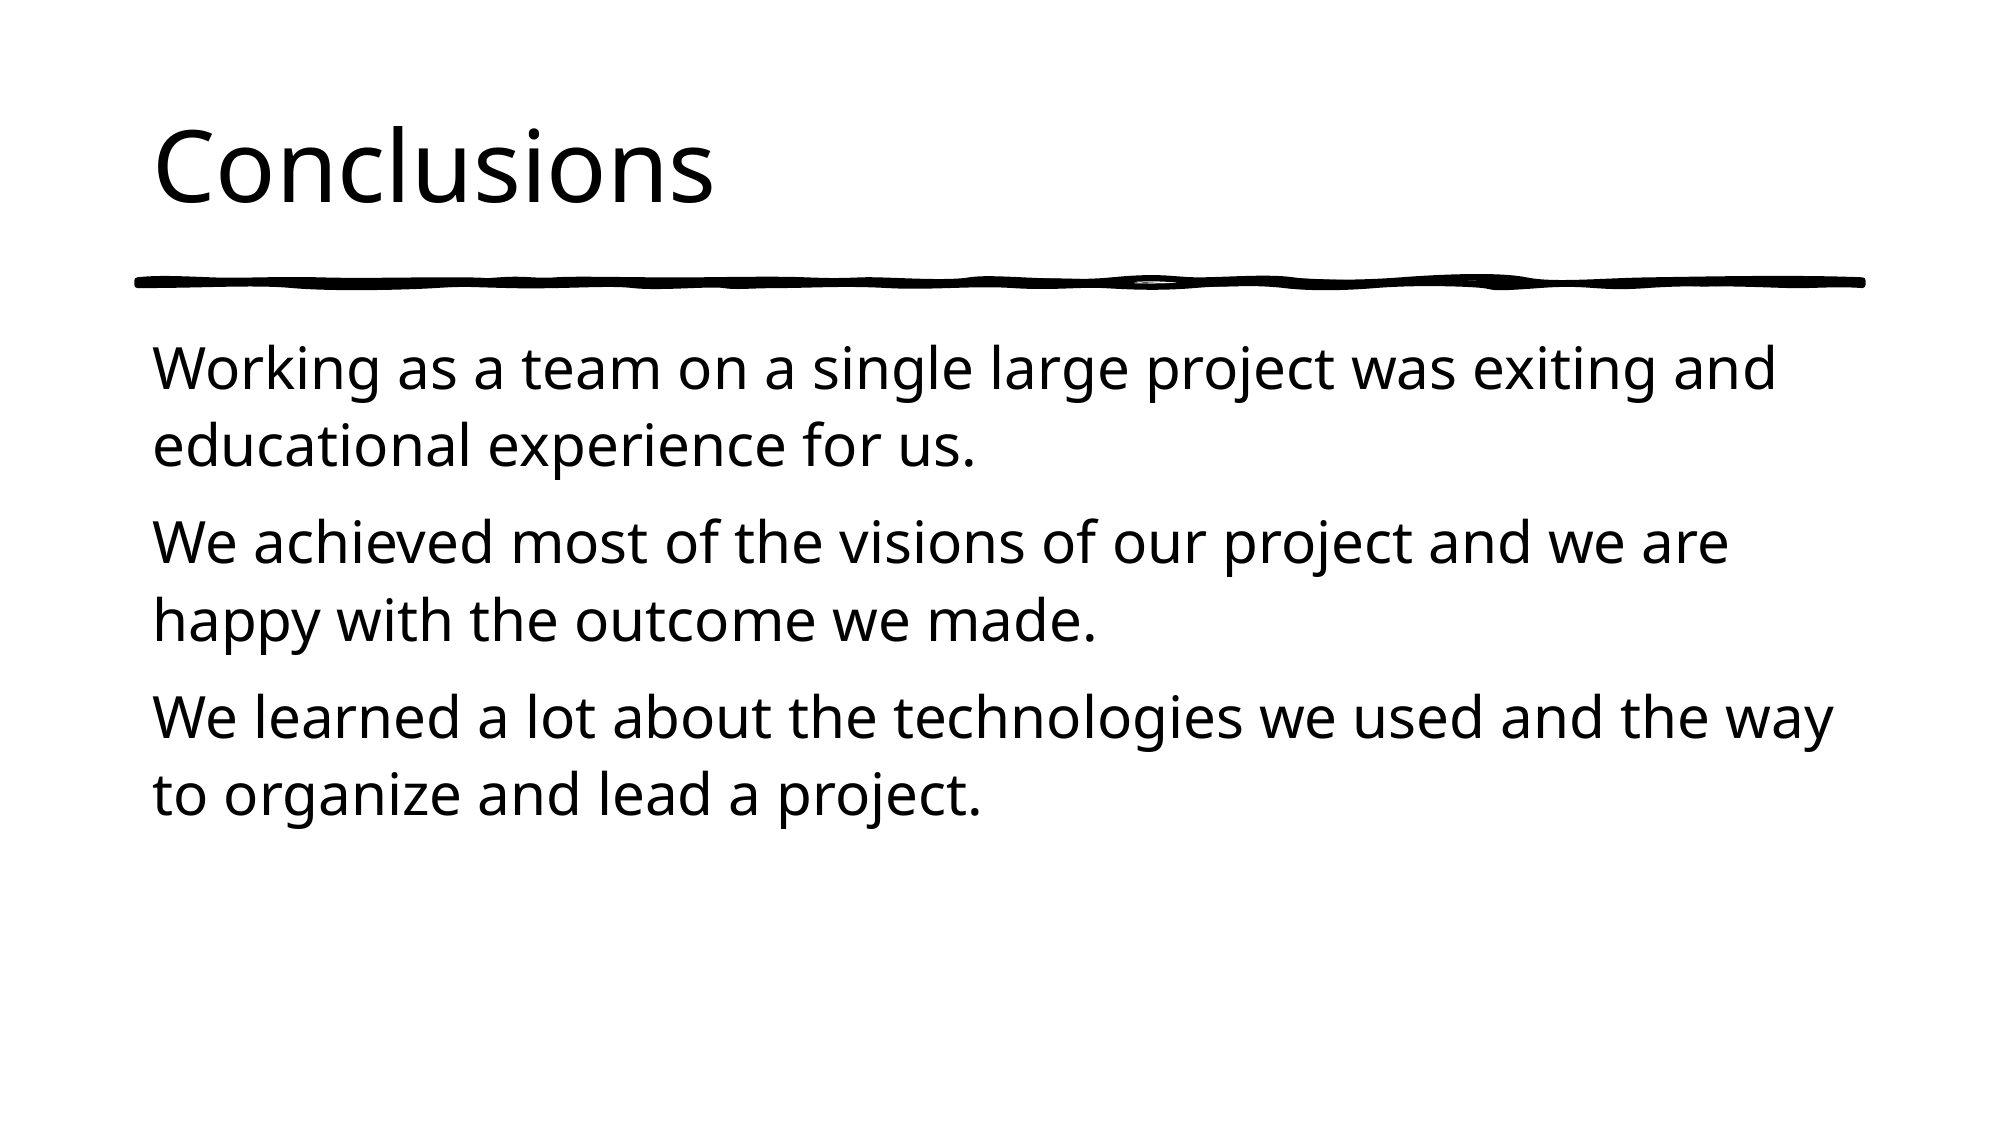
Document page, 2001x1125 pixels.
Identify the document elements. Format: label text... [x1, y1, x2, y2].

list Working as a team on a single large project was exiting and educational experience for us. We achieved most of the visions of our project and we are happy with the outcome we made. We learned a lot about the technologies we used and the way to organize and lead a project. [137, 316, 1863, 1100]
title Conclusions [137, 53, 1863, 272]
